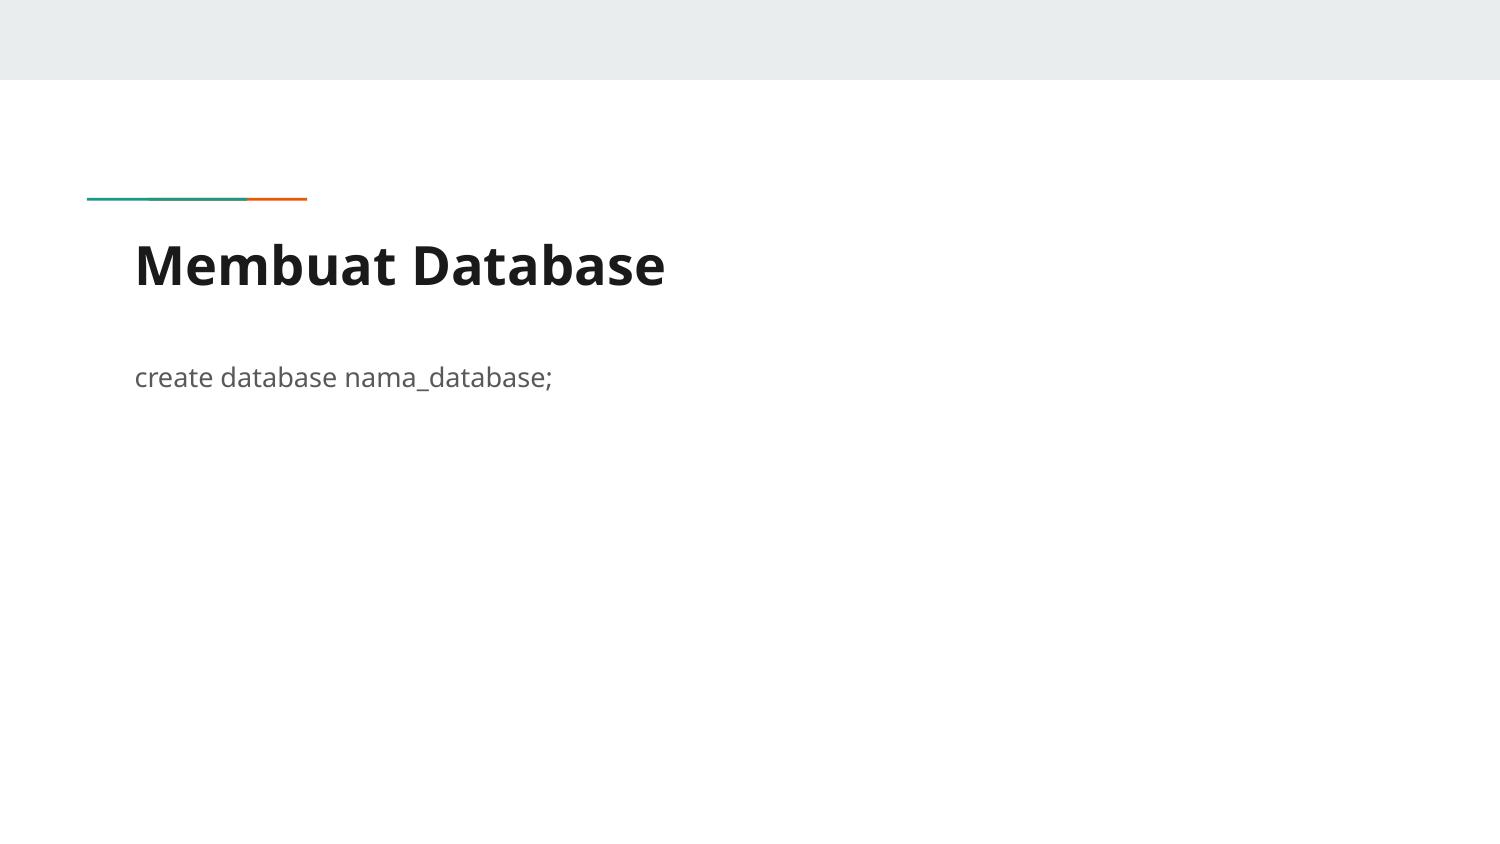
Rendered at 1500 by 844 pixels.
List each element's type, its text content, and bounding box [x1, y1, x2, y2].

title Membuat Database [119, 216, 1381, 305]
list create database nama_database; [119, 341, 1381, 712]
